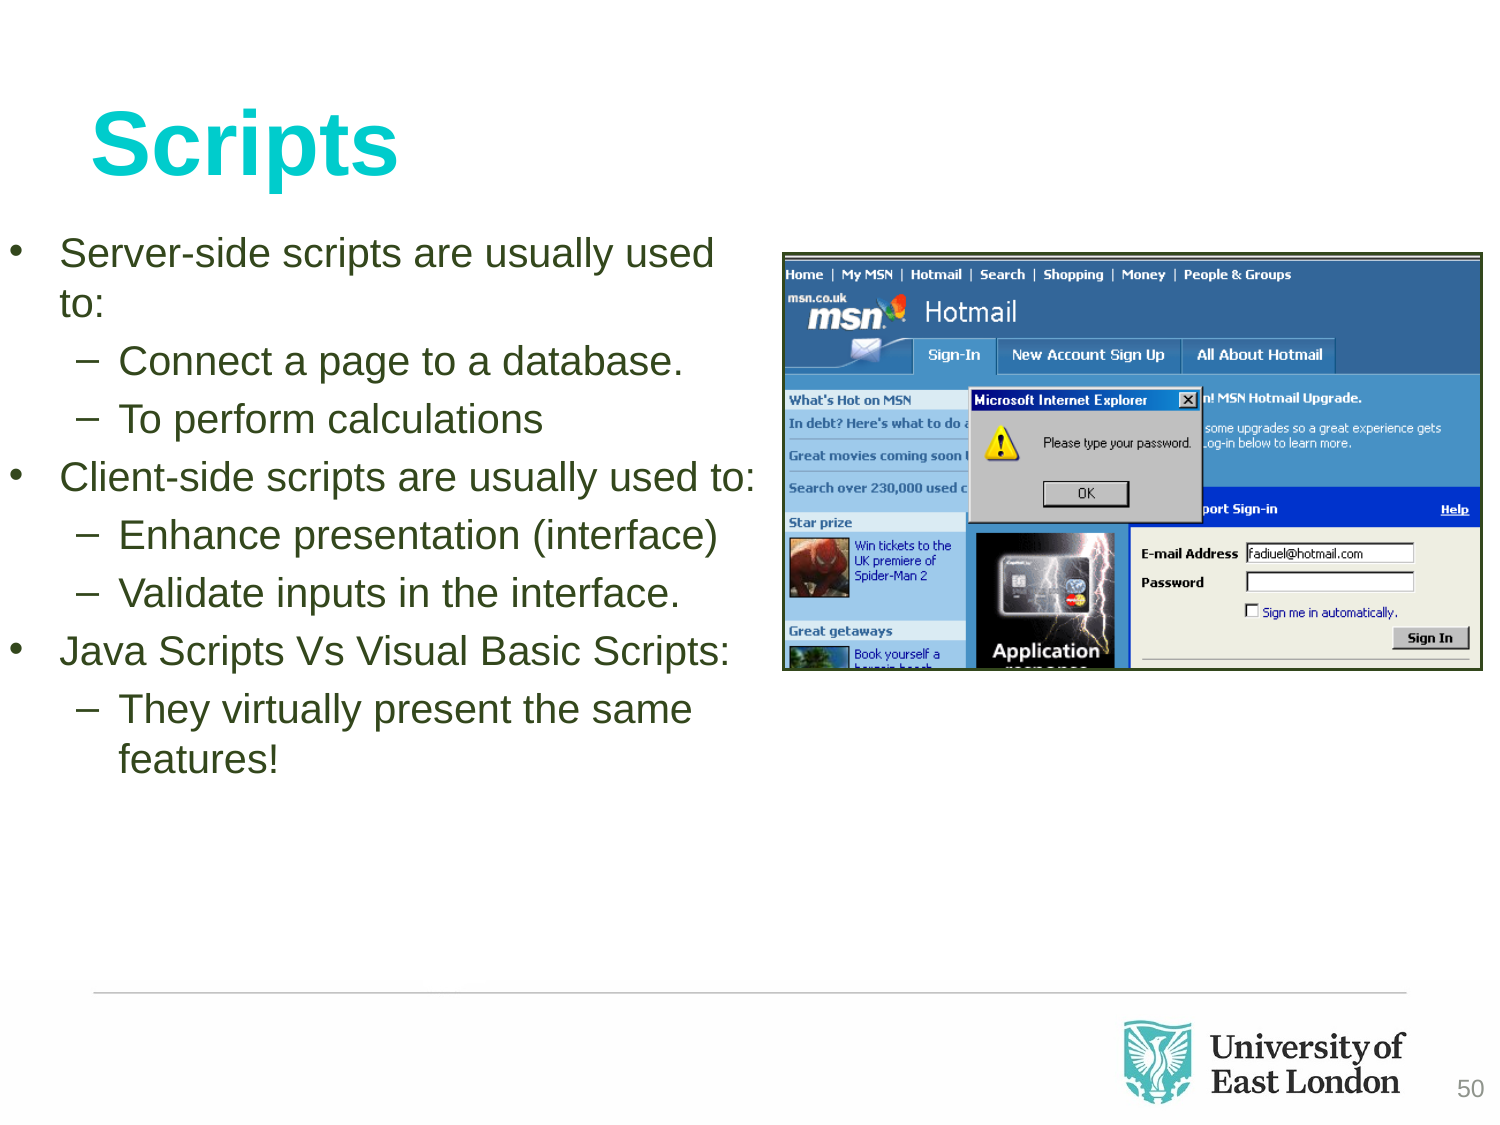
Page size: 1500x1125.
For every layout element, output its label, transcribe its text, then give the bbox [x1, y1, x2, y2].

picture [0, 980, 1500, 1125]
slide_number 50 [1187, 1050, 1500, 1125]
title Scripts [75, 45, 1425, 233]
list Server-side scripts are usually used to: Connect a page to a database. To perform calculations Client-side scripts are usually used to: Enhance presentation (interface) Validate inputs in the interface. Java Scripts Vs Visual Basic Scripts: They virtually present the same features! [0, 218, 774, 894]
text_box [785, 255, 1480, 668]
